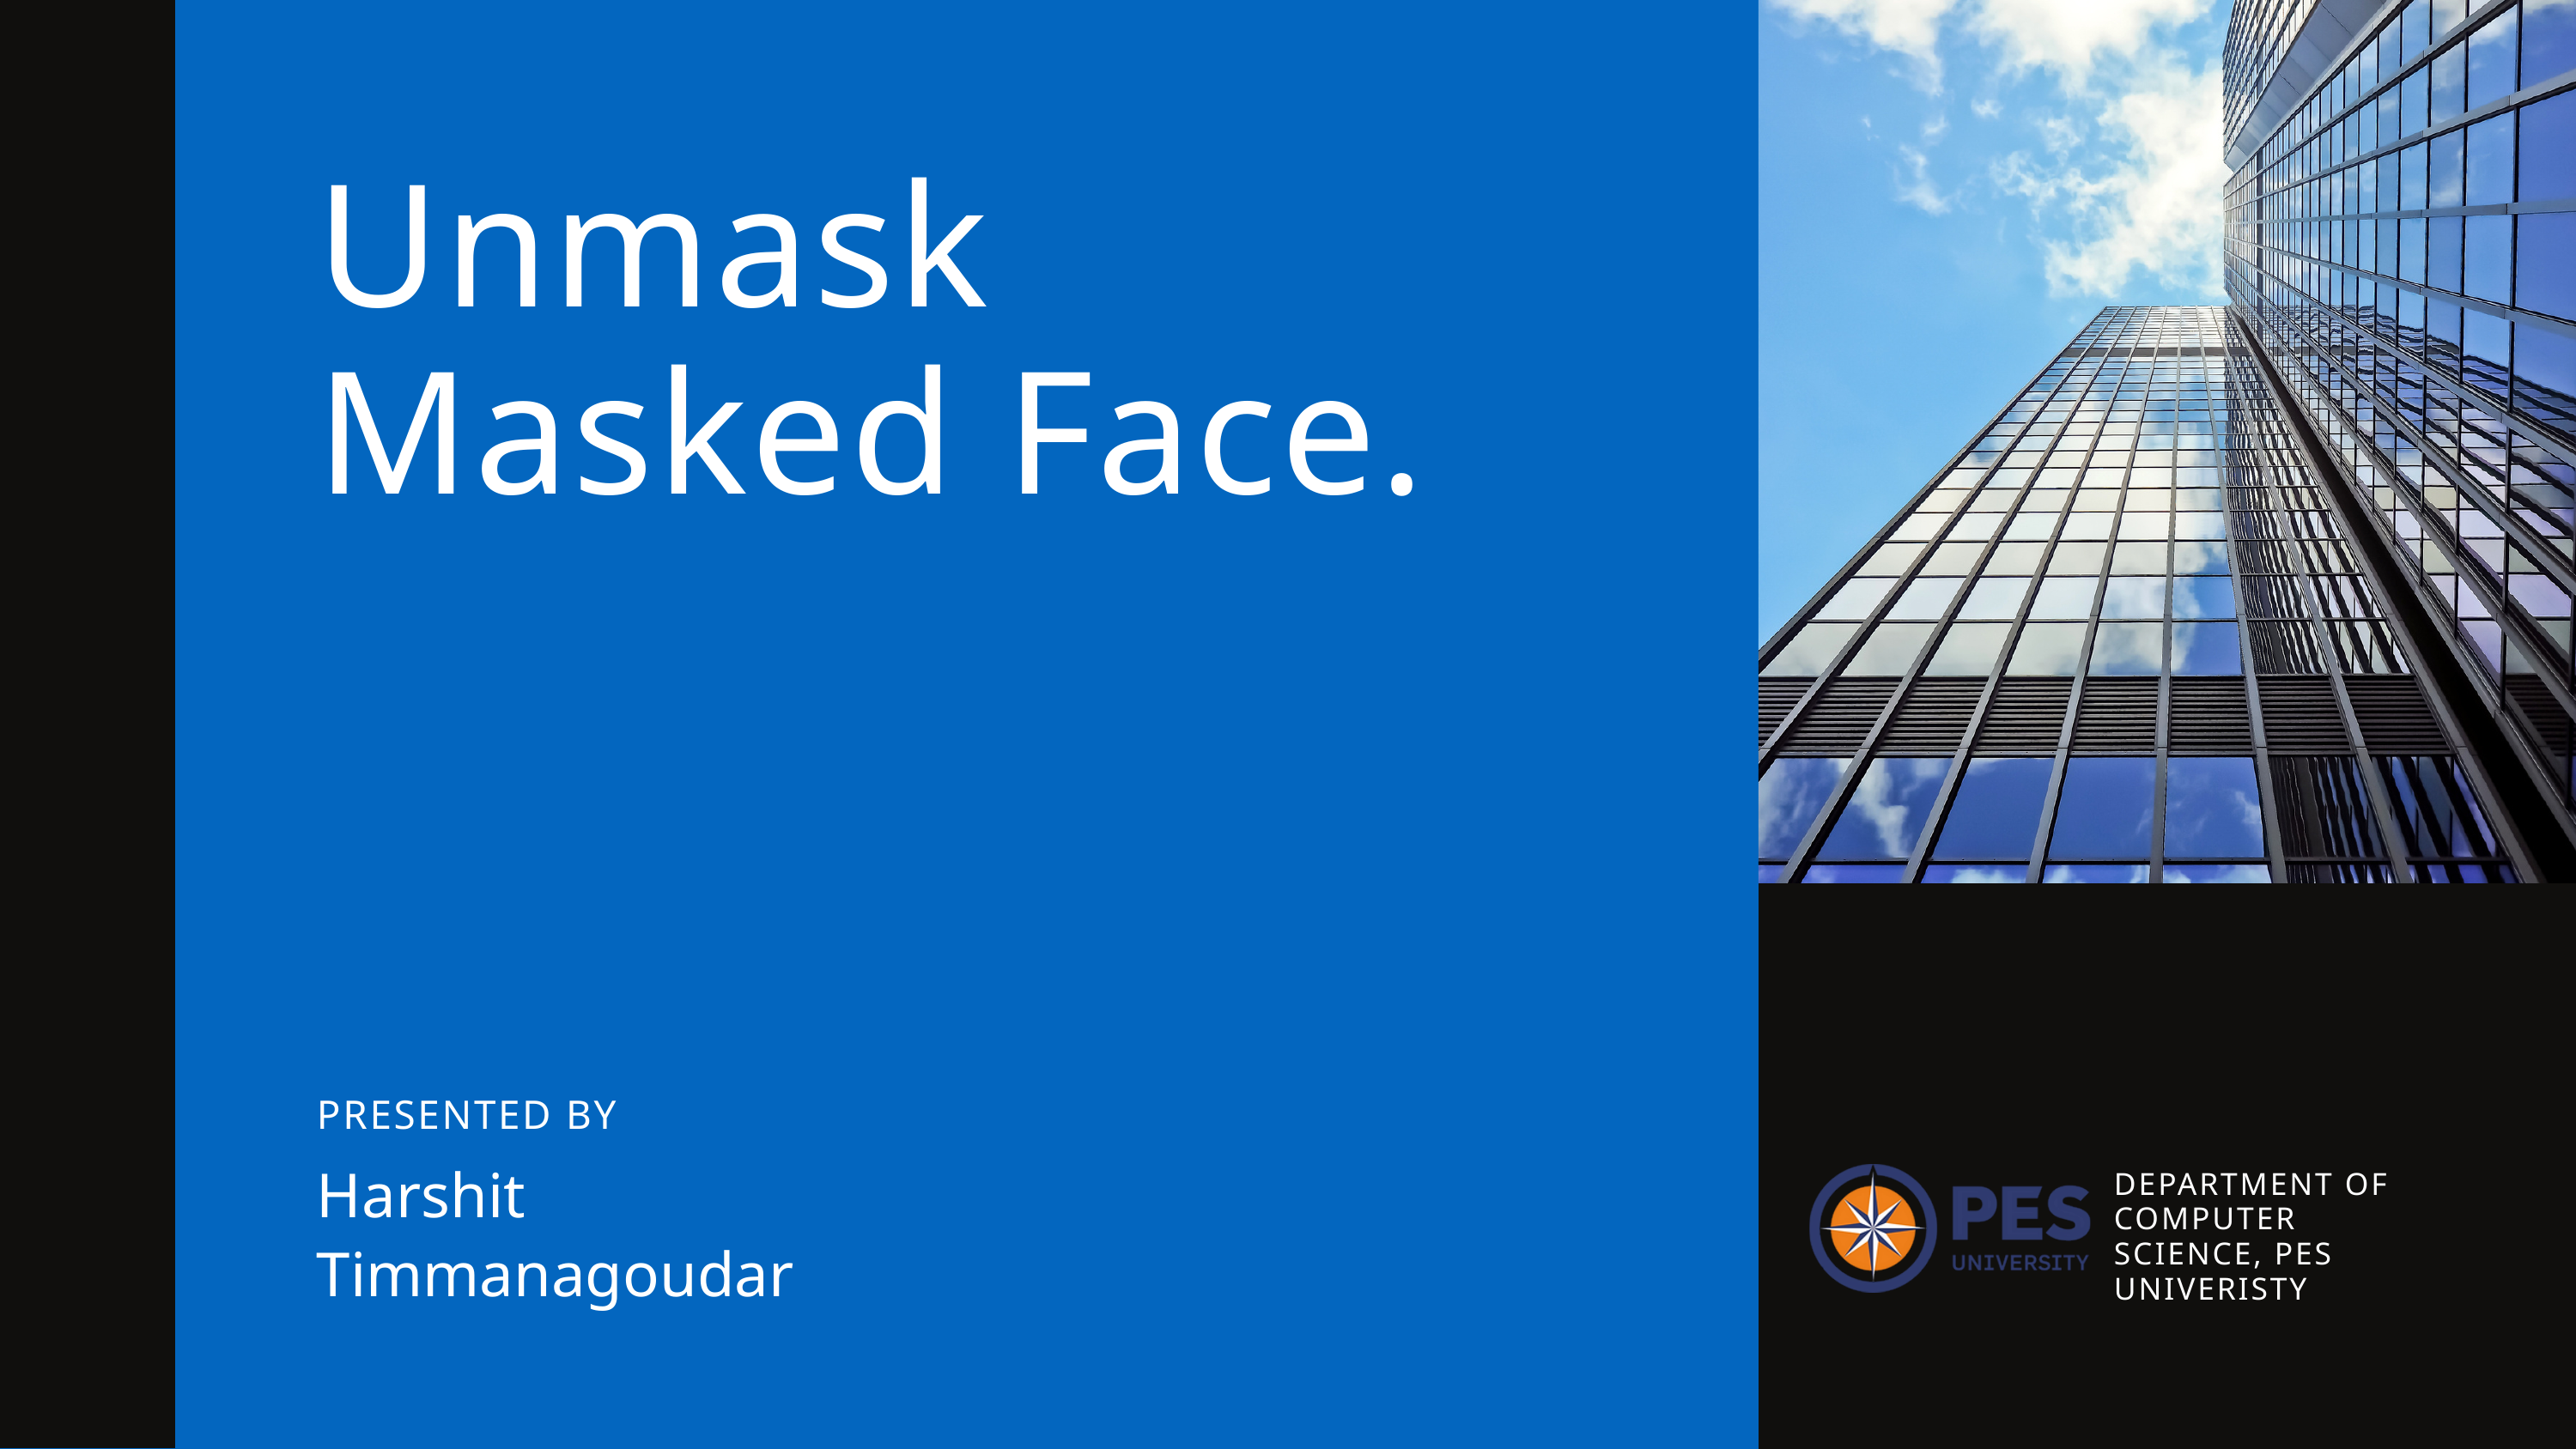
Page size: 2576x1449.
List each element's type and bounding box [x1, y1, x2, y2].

text_box [1758, 0, 2576, 882]
text_box [0, 0, 176, 1449]
text_box [316, 144, 1604, 653]
text_box [316, 1088, 890, 1305]
text_box [1758, 882, 2576, 1449]
